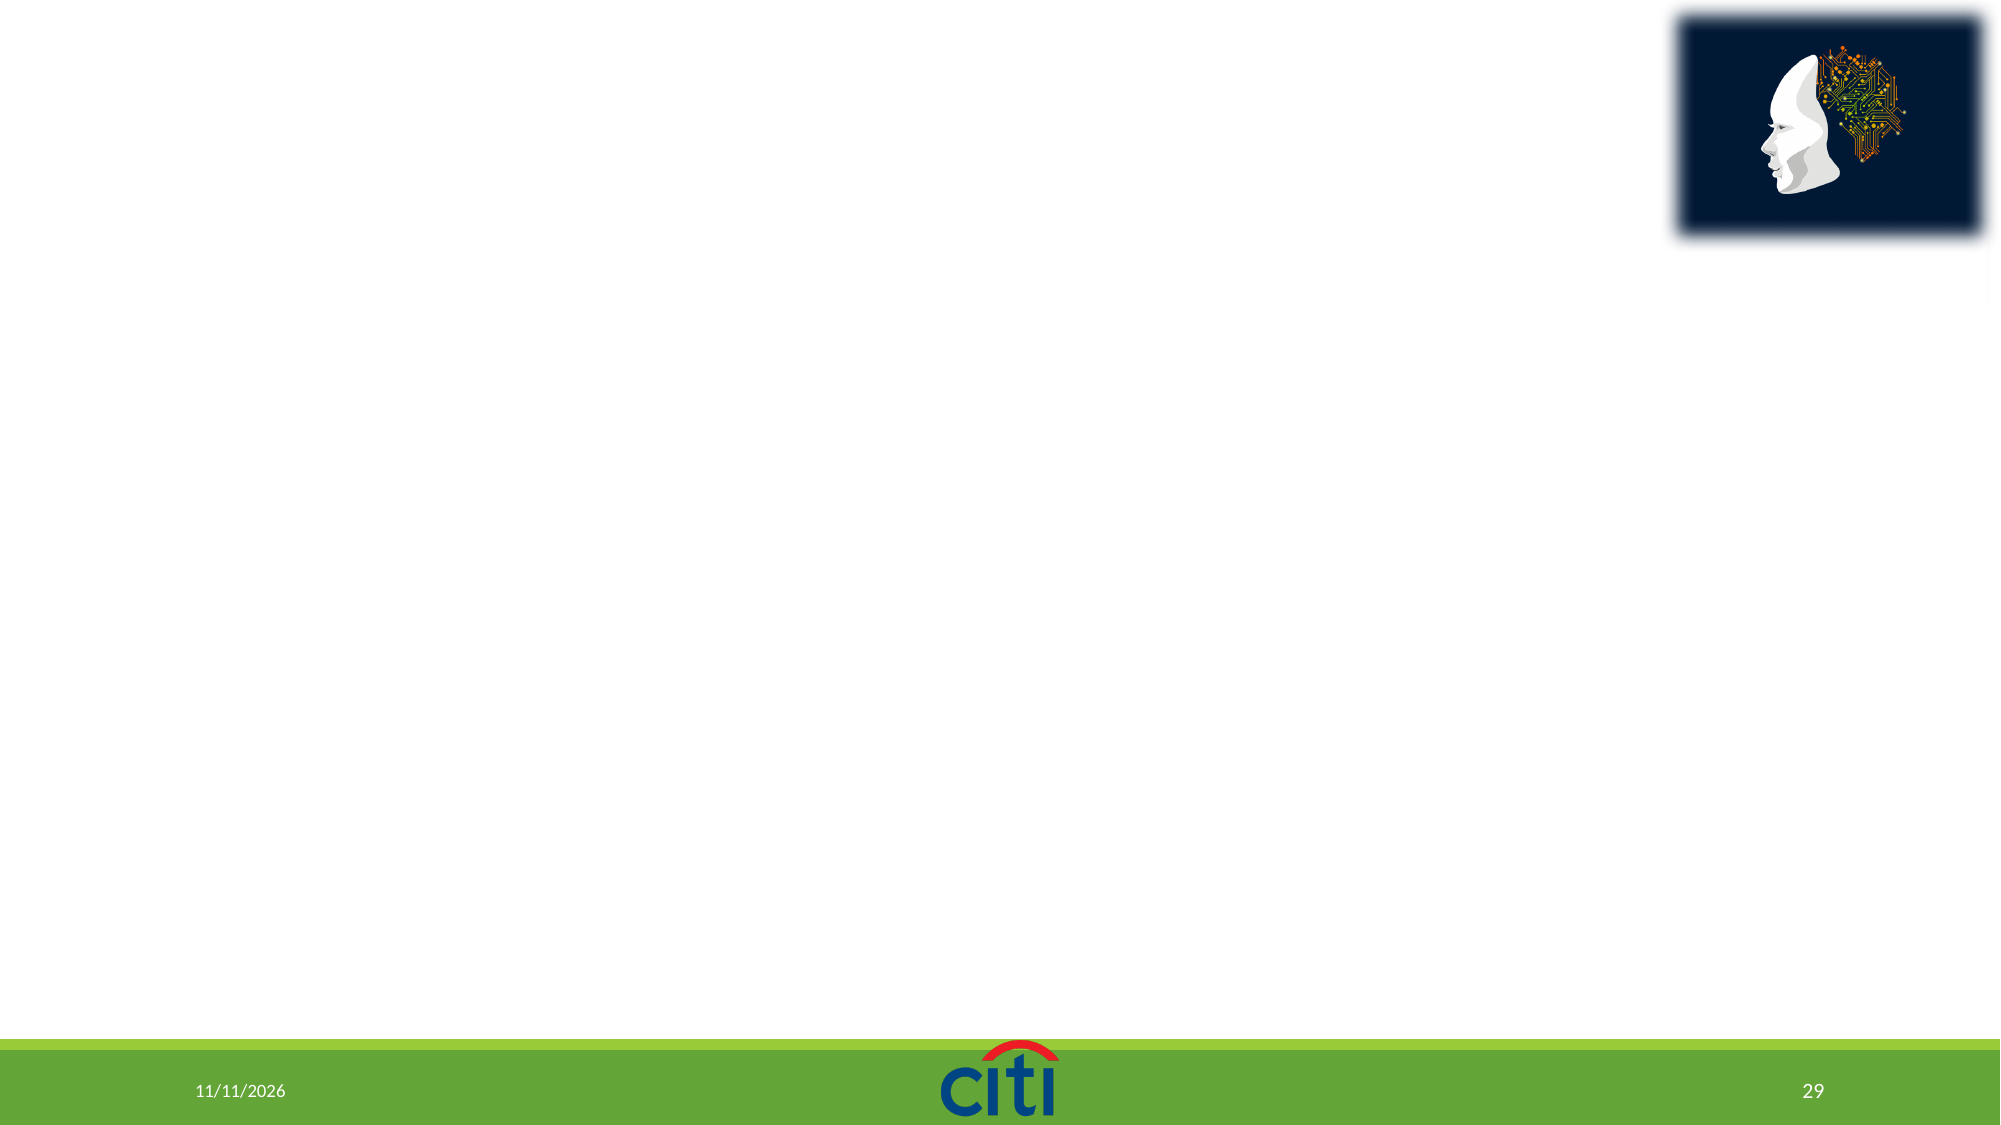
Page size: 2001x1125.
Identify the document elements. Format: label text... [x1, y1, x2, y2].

slide_number 29 [1624, 1059, 1840, 1120]
picture [939, 1038, 1061, 1118]
picture [18, 0, 2000, 308]
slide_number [180, 1059, 586, 1120]
